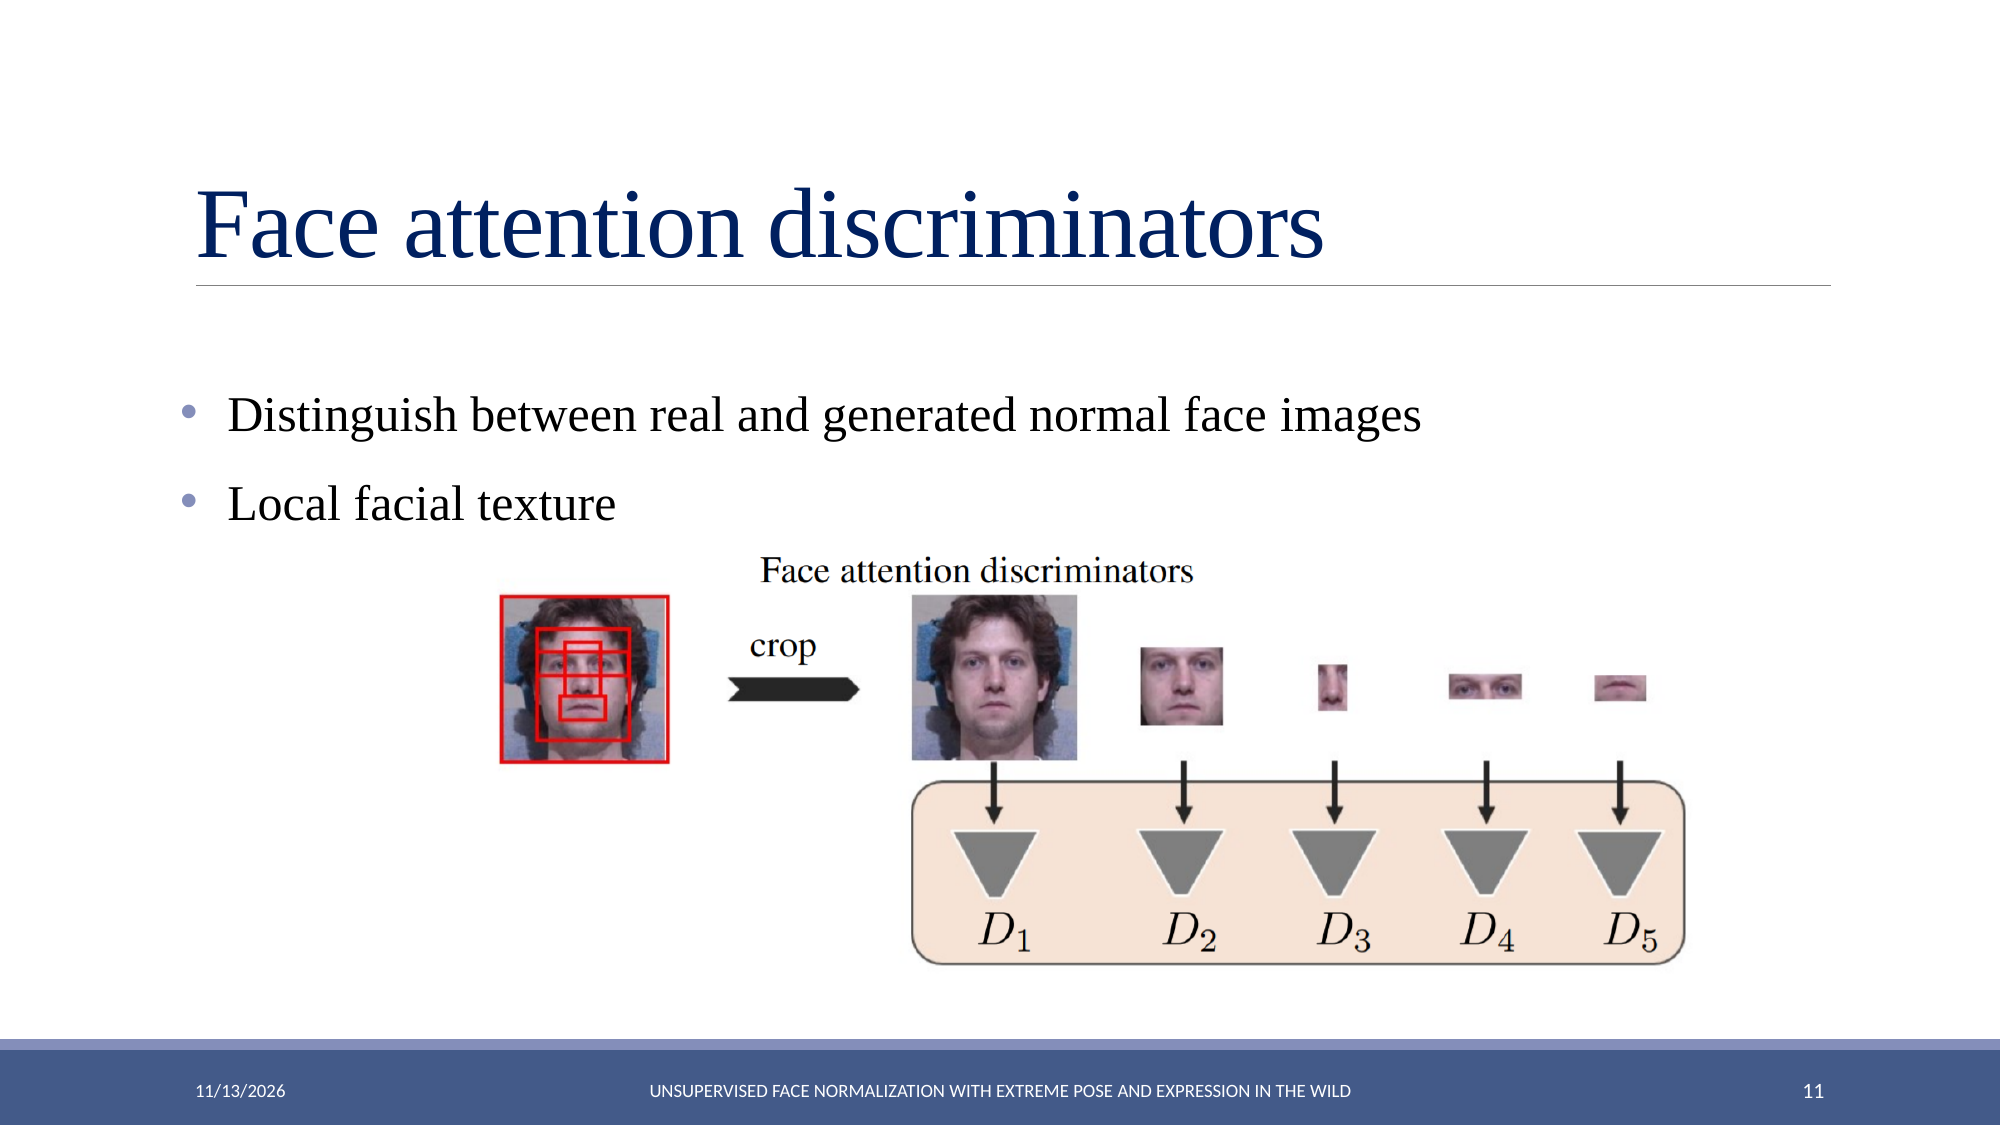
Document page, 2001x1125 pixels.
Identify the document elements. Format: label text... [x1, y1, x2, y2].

title Face attention discriminators [180, 47, 1830, 285]
slide_number 10 [1624, 1059, 1840, 1120]
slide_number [180, 1059, 586, 1120]
list Distinguish between real and generated normal face images Local facial texture [180, 373, 1830, 963]
footer Unsupervised Face Normalization with Extreme Pose and Expression in the Wild [604, 1059, 1396, 1120]
picture [484, 541, 1701, 988]
